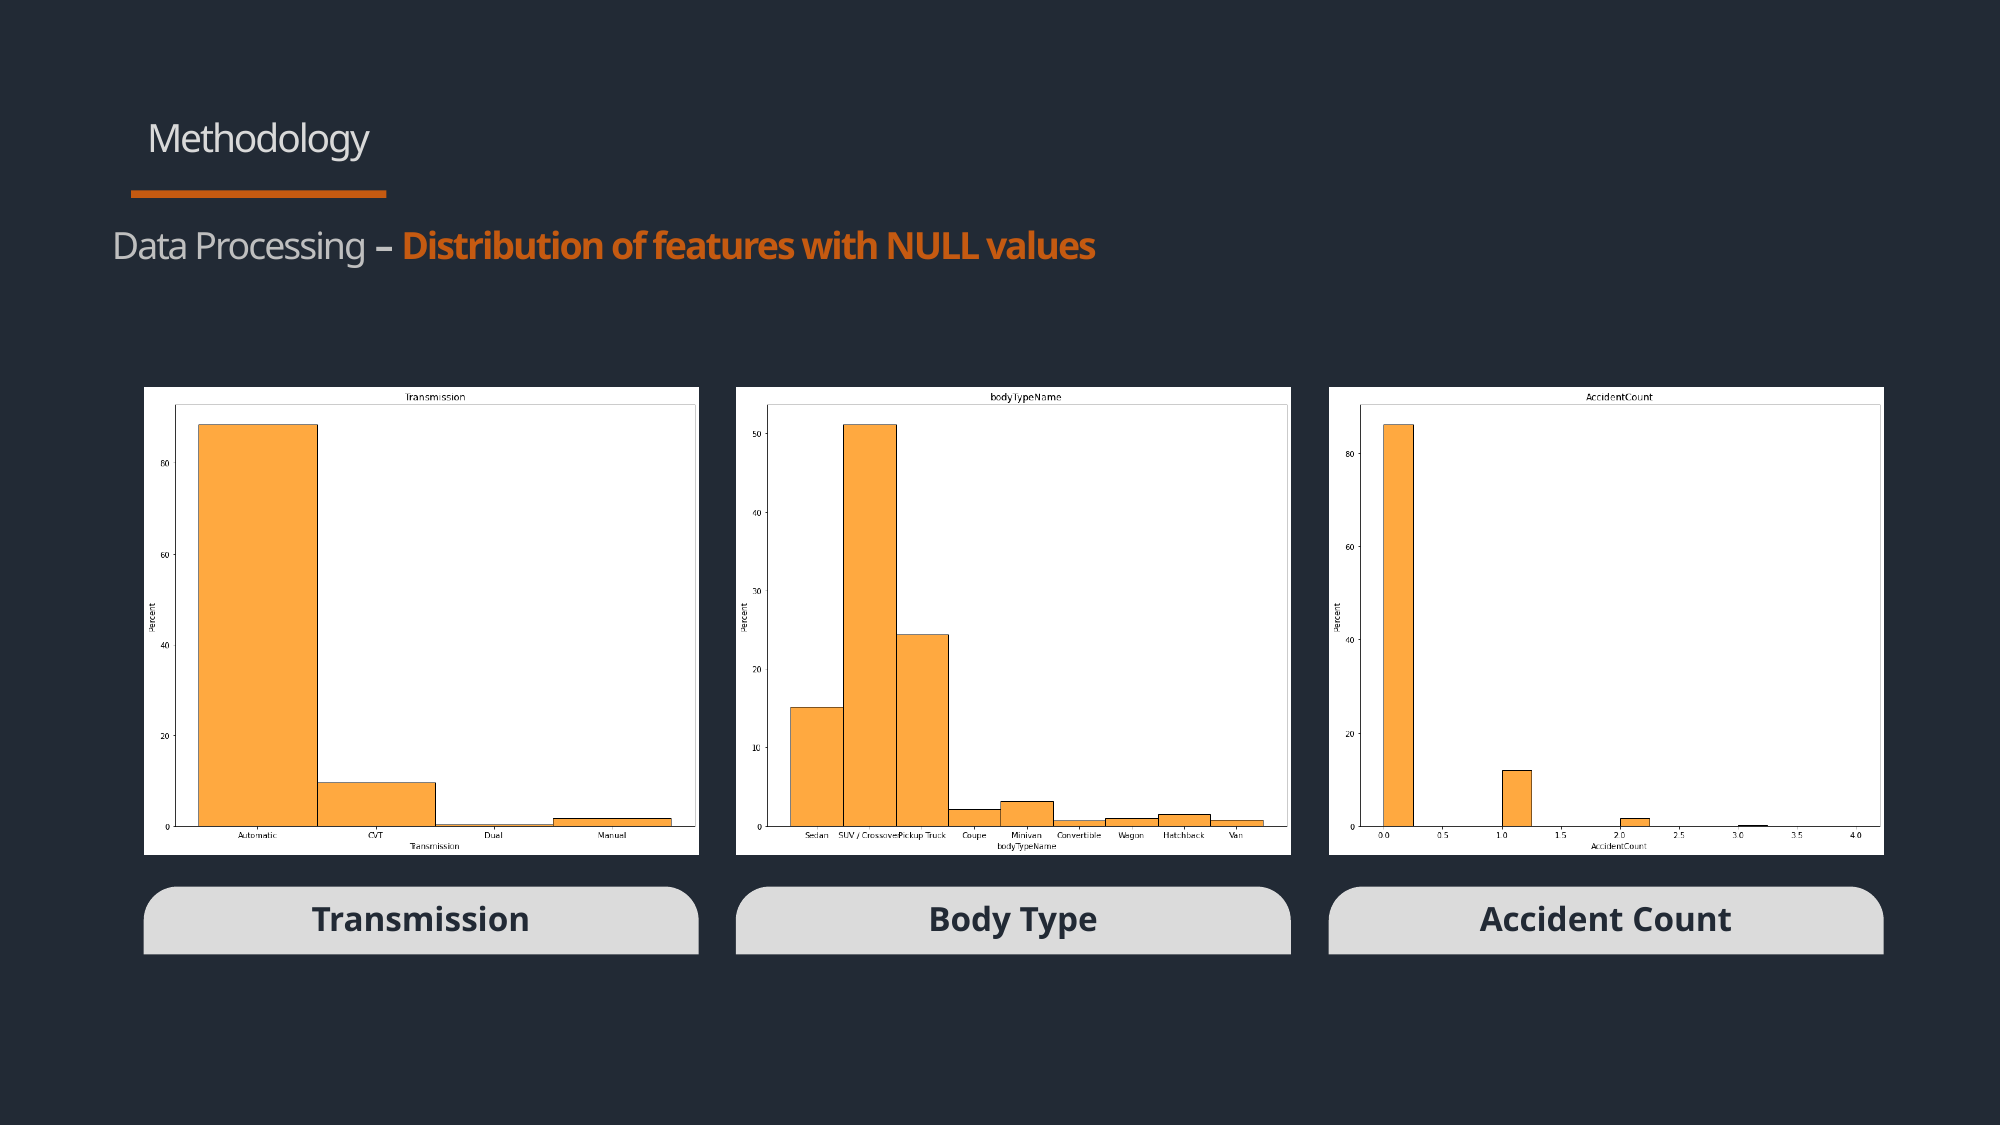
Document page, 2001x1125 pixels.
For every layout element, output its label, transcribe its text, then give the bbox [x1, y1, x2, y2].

text_box Transmission [287, 886, 555, 955]
text_box Body Type [879, 886, 1147, 955]
picture [735, 387, 1291, 855]
title Methodology [120, 100, 397, 181]
text_box [142, 885, 700, 956]
picture [143, 387, 699, 855]
picture [1328, 387, 1884, 855]
text_box Accident Count [1437, 886, 1775, 955]
text_box [734, 885, 1292, 956]
text_box Data Processing – Distribution of features with NULL values [96, 207, 1559, 288]
text_box [130, 189, 387, 199]
text_box [1327, 885, 1885, 956]
